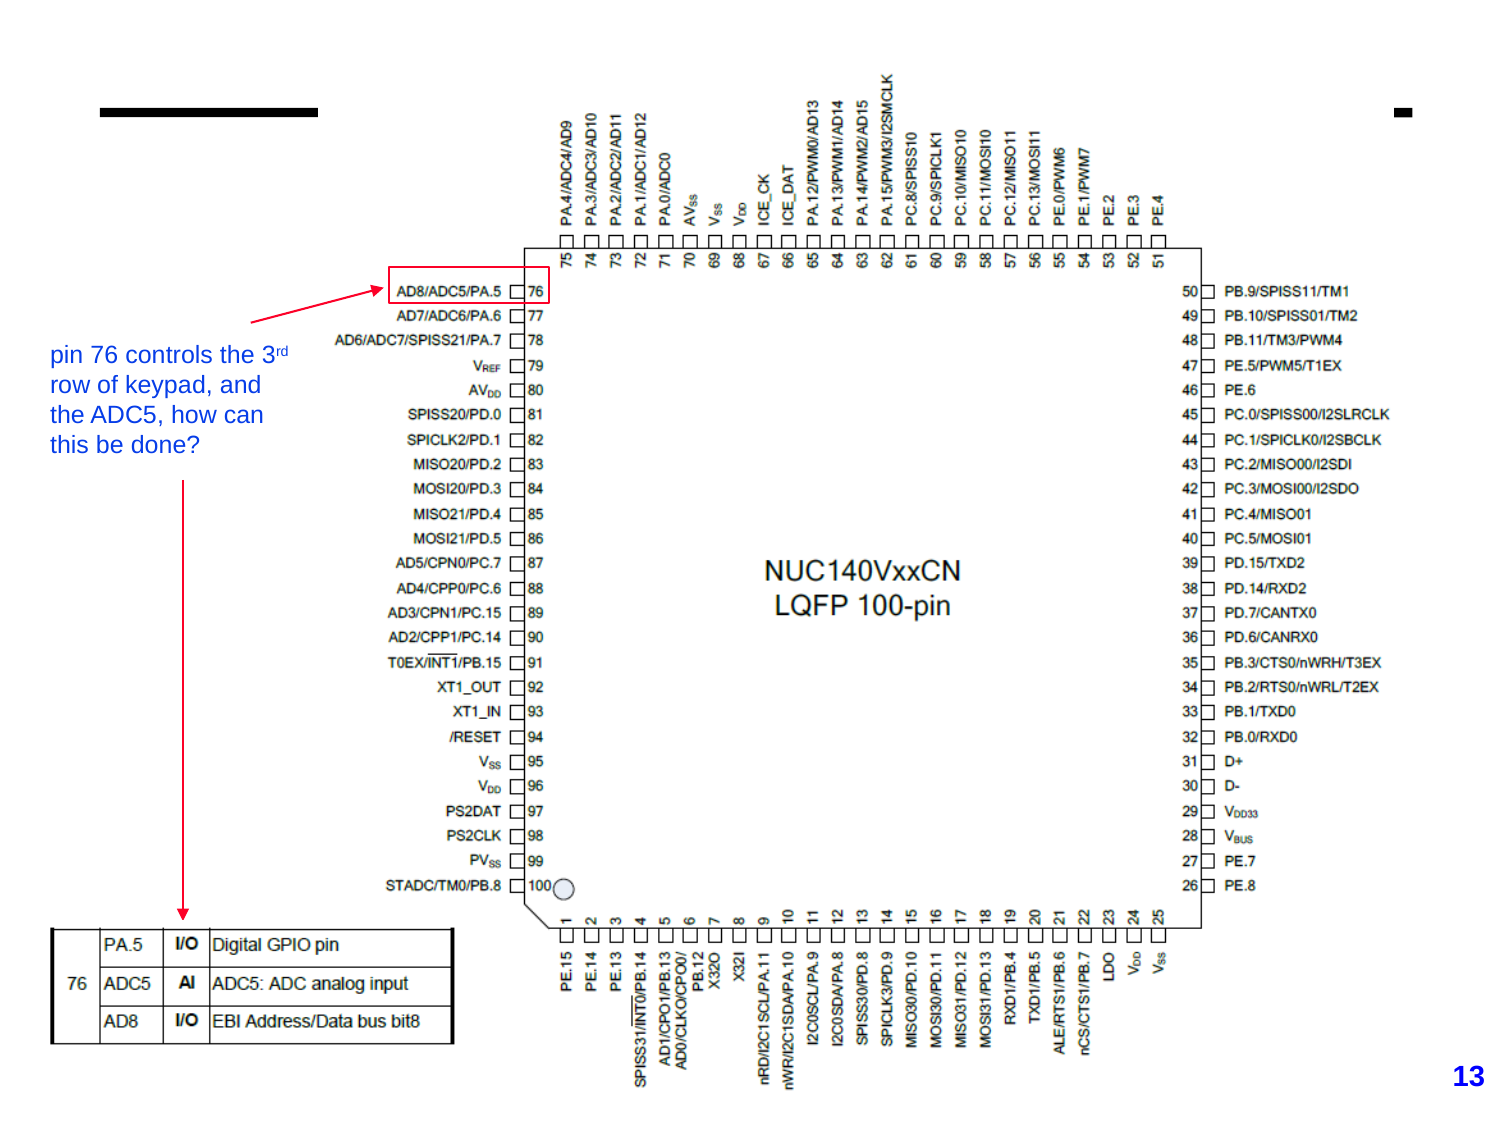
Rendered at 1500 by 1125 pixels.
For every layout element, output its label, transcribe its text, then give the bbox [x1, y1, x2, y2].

text_box 13 [1187, 1049, 1500, 1125]
picture [44, 66, 1394, 1098]
text_box pin 76 controls the 3rd row of keypad, and the ADC5, how can this be done? [35, 331, 313, 467]
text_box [250, 287, 385, 323]
